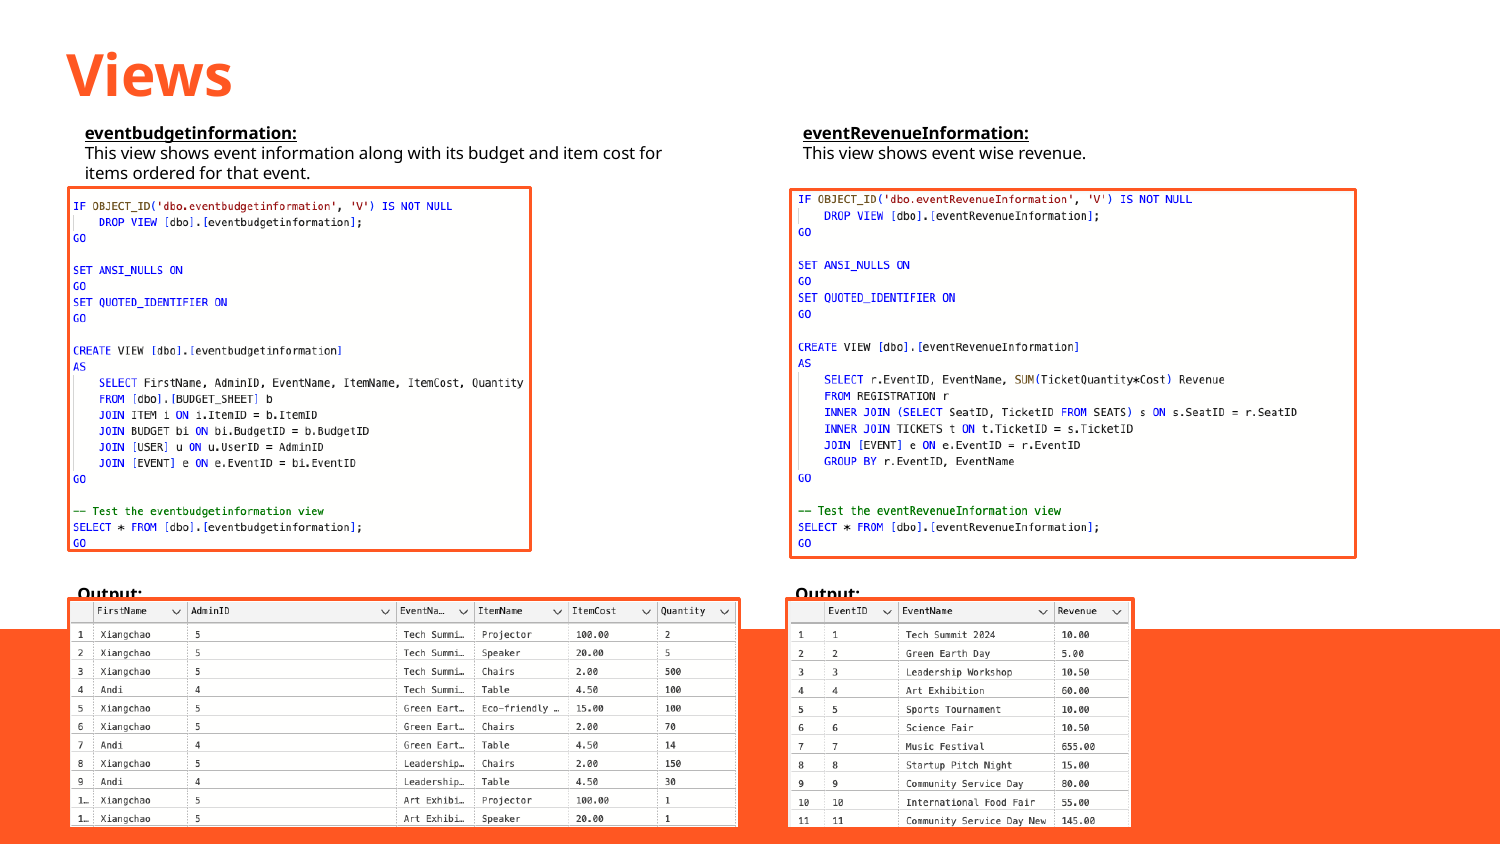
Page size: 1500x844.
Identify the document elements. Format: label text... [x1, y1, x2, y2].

picture [787, 600, 1132, 827]
list eventbudgetinformation: This view shows event information along with its budget and item cost for items ordered for that event. [69, 107, 714, 202]
list eventRevenueInformation: This view shows event wise revenue. [787, 107, 1432, 202]
text_box [0, 629, 1500, 844]
list Output: [780, 548, 895, 607]
title Views [51, 23, 1449, 118]
picture [69, 188, 530, 550]
picture [791, 191, 1355, 557]
picture [69, 600, 739, 827]
list Output: [62, 548, 177, 607]
